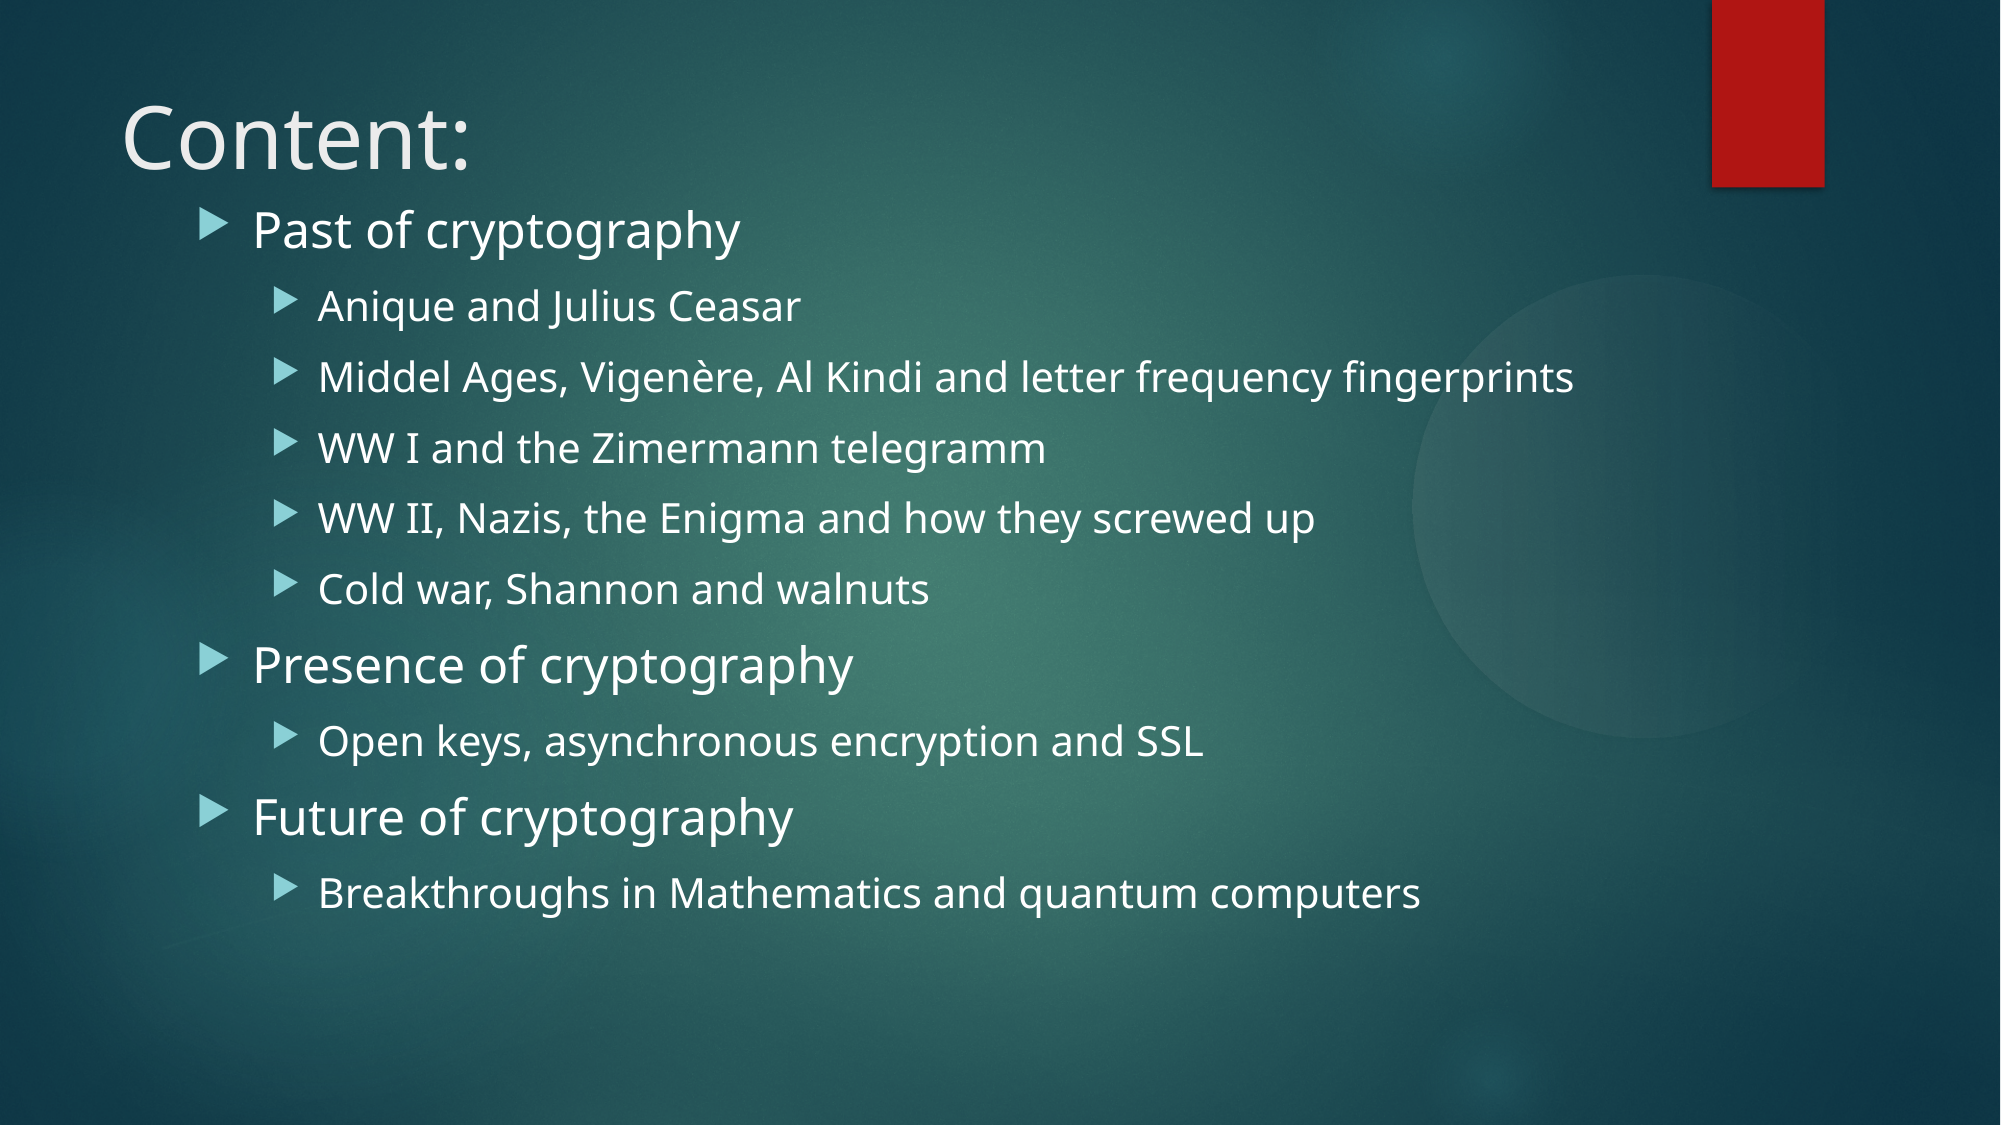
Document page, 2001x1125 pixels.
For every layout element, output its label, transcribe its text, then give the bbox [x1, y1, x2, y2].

picture [0, 0, 2001, 1125]
text_box Past of cryptography Anique and Julius Ceasar Middel Ages, Vigenère, Al Kindi and letter frequency fingerprints WW I and the Zimermann telegramm WW II, Nazis, the Enigma and how they screwed up Cold war, Shannon and walnuts Presence of cryptography Open keys, asynchronous encryption and SSL Future of cryptography Breakthroughs in Mathematics and quantum computers [181, 191, 1649, 1025]
text_box Content: [106, 74, 1649, 304]
